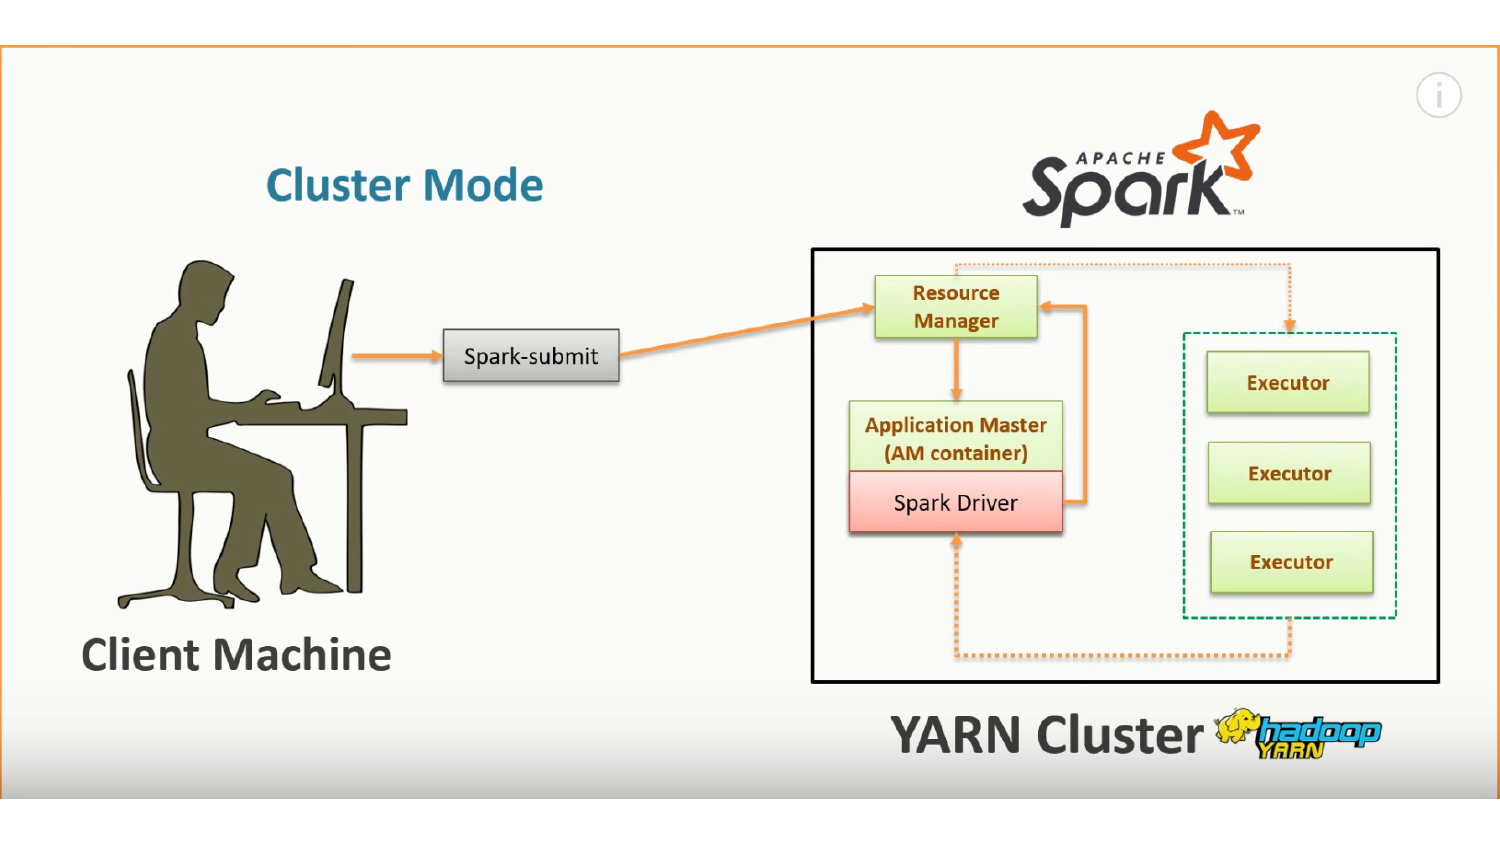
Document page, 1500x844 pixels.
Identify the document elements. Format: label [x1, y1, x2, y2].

picture [0, 44, 1500, 799]
